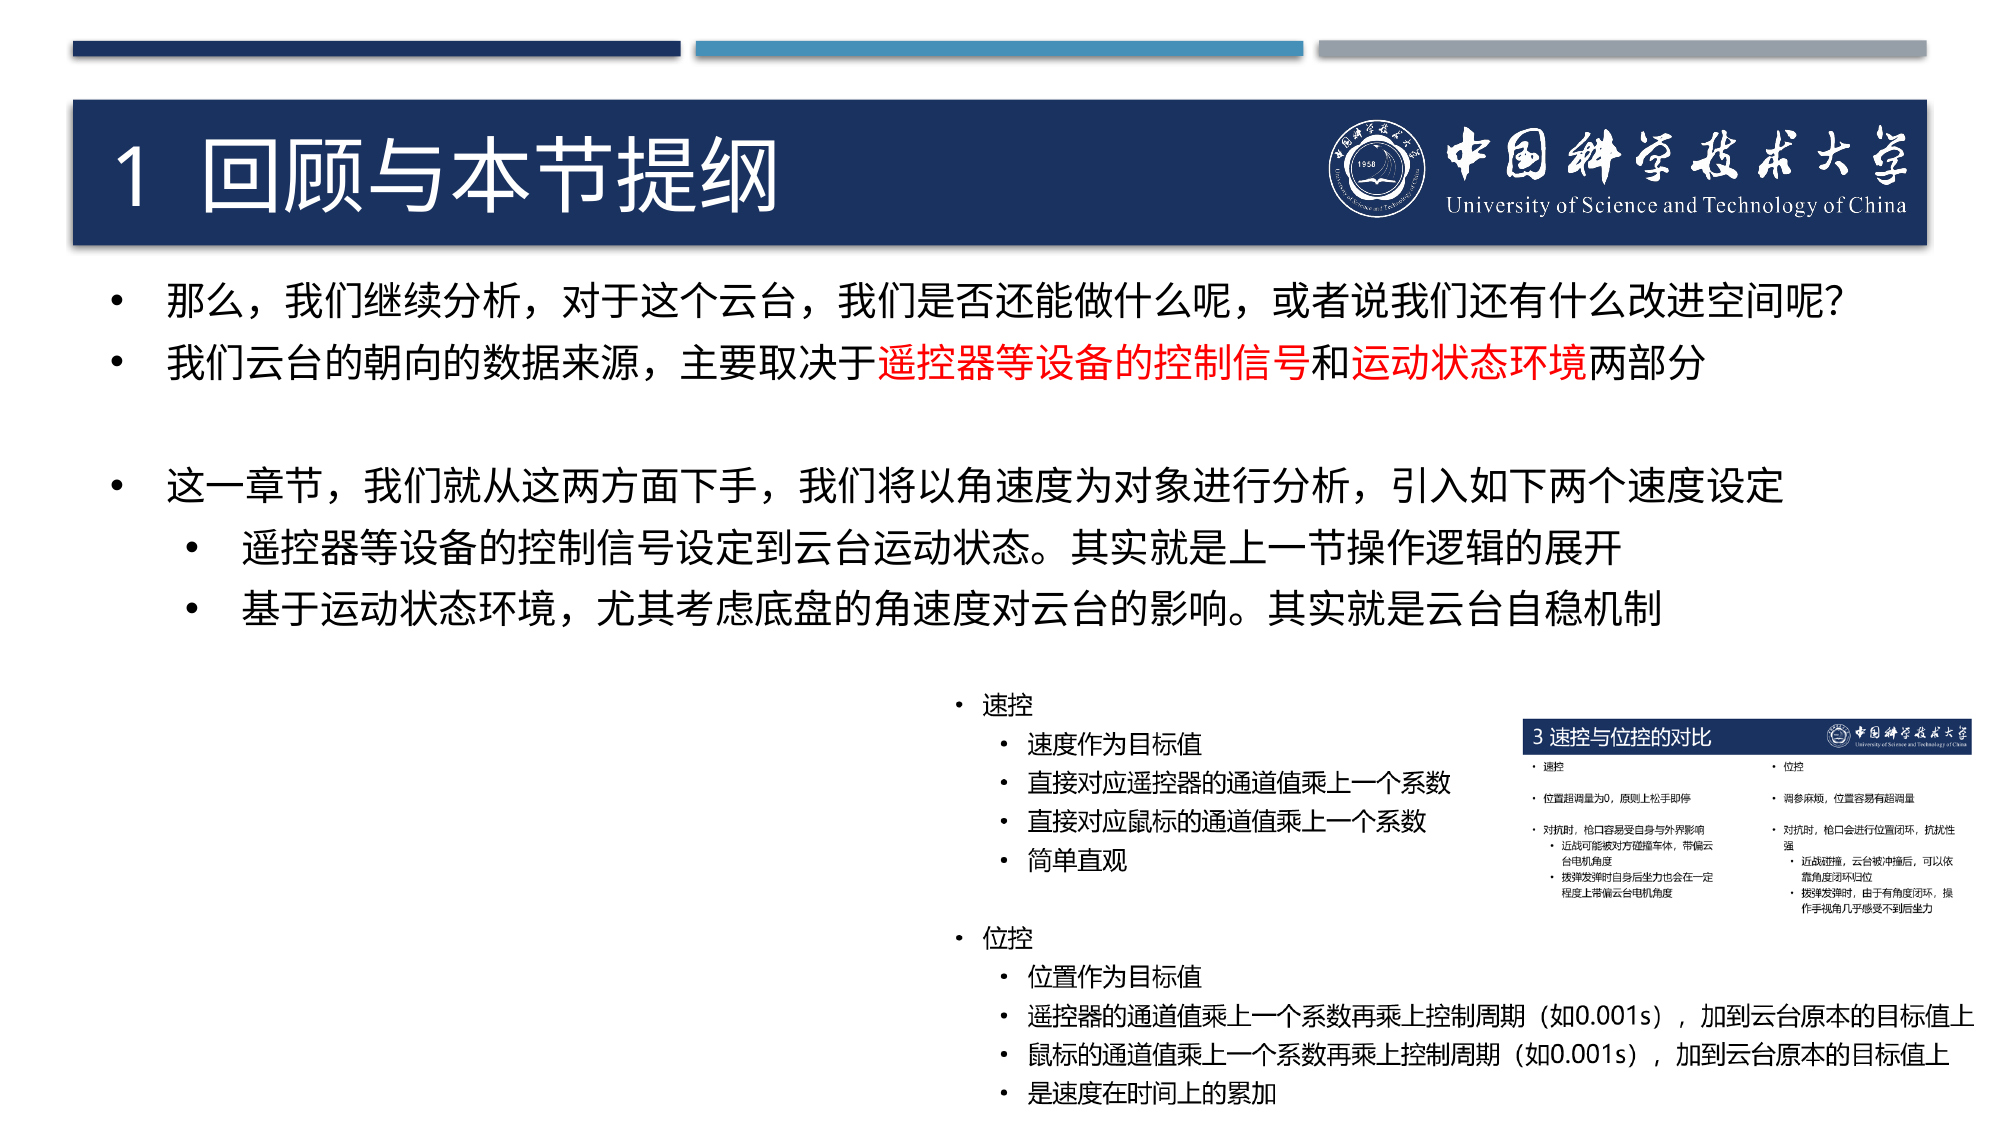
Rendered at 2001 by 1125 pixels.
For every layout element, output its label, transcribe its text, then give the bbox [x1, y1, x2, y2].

picture [1905, 117, 1916, 221]
picture [941, 680, 2000, 1125]
text_box 那么，我们继续分析，对于这个云台，我们是否还能做什么呢，或者说我们还有什么改进空间呢？ 我们云台的朝向的数据来源，主要取决于遥控器等设备的控制信号和运动状态环境两部分 这一章节，我们就从这两方面下手，我们将以角速度为对象进行分析，引入如下两个速度设定 遥控器等设备的控制信号设定到云台运动状态。其实就是上一节操作逻辑的展开 基于运动状态环境，尤其考虑底盘的角速度对云台的影响。其实就是云台自稳机制 [95, 254, 1905, 640]
title 1 回顾与本节提纲 [95, 91, 1905, 254]
